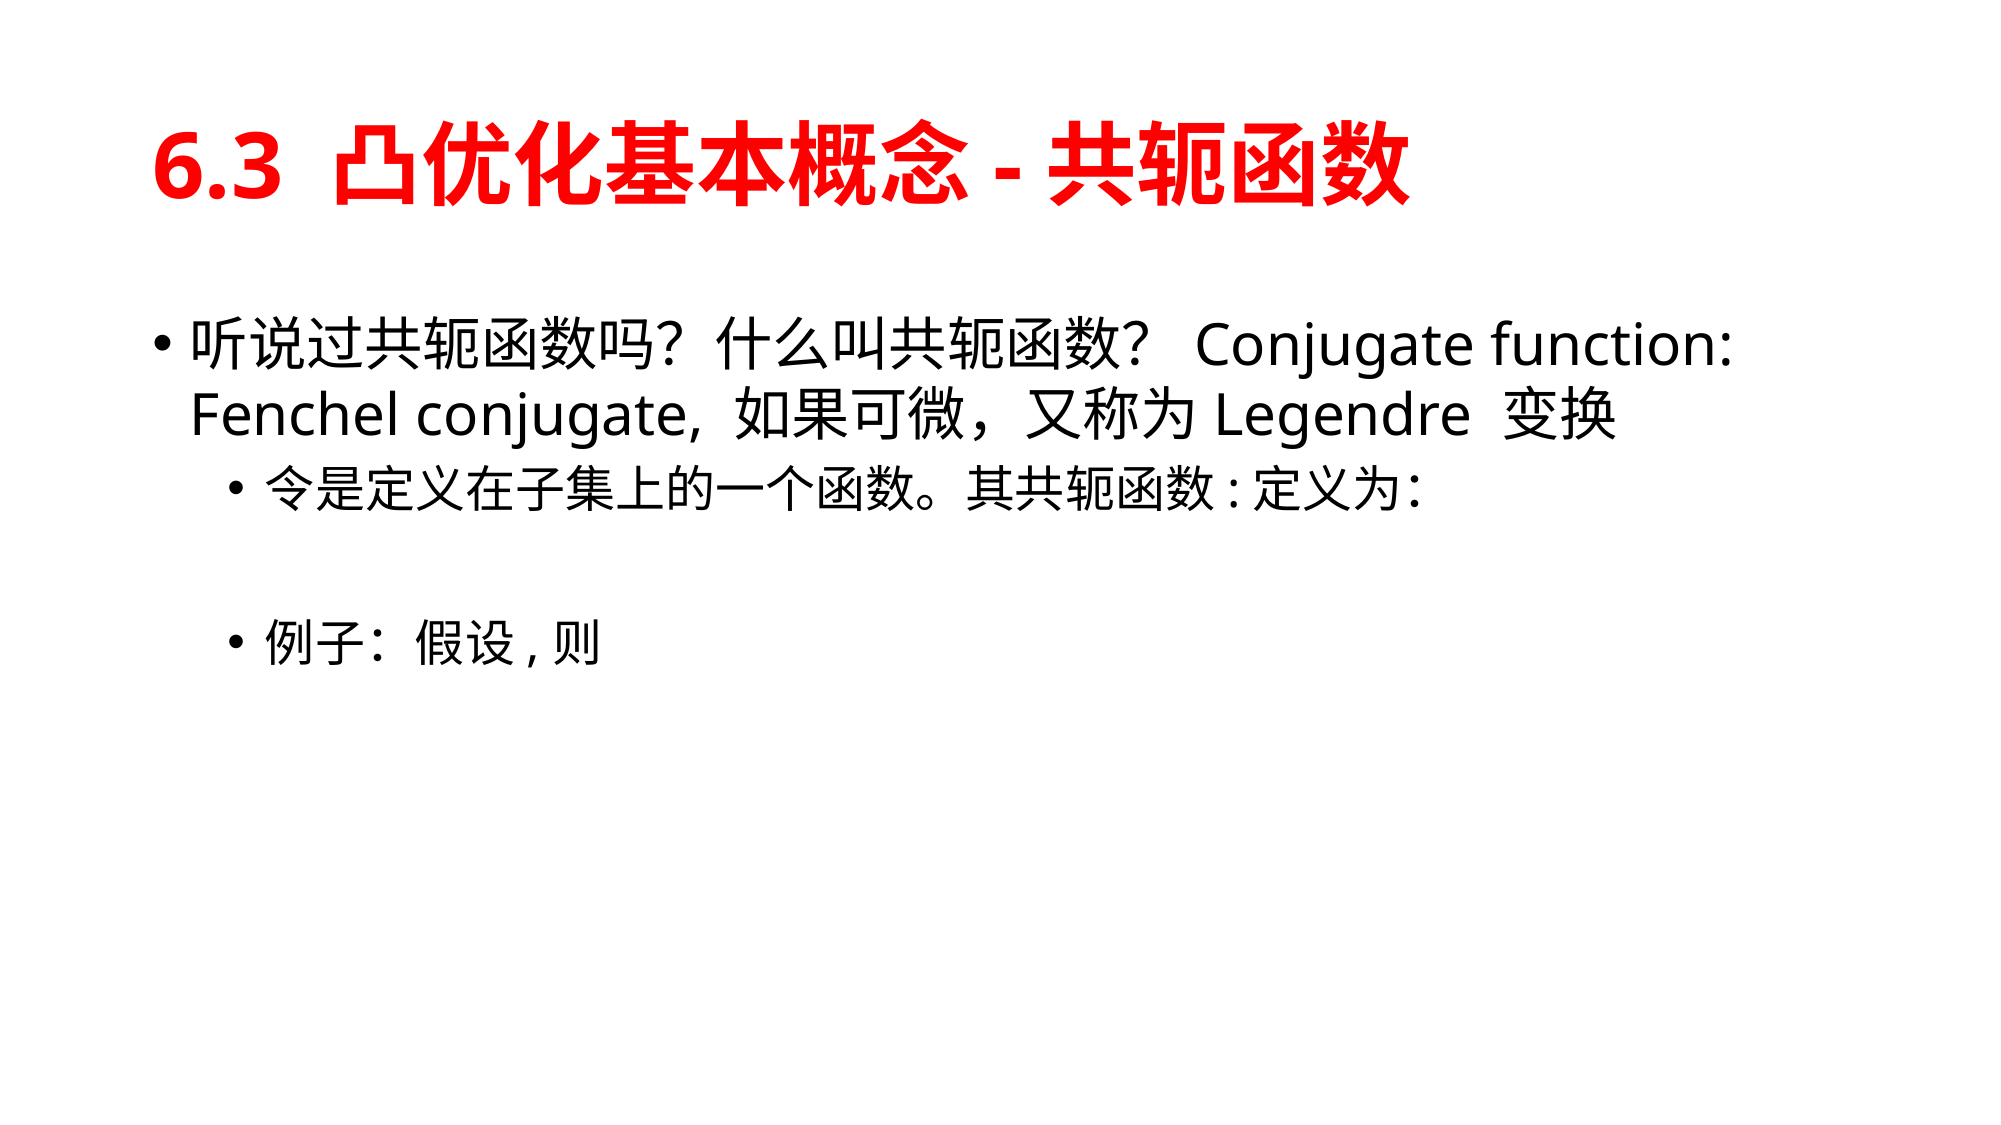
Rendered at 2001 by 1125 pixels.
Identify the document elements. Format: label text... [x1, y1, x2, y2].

title 6.3 凸优化基本概念-共轭函数 [137, 59, 1863, 278]
